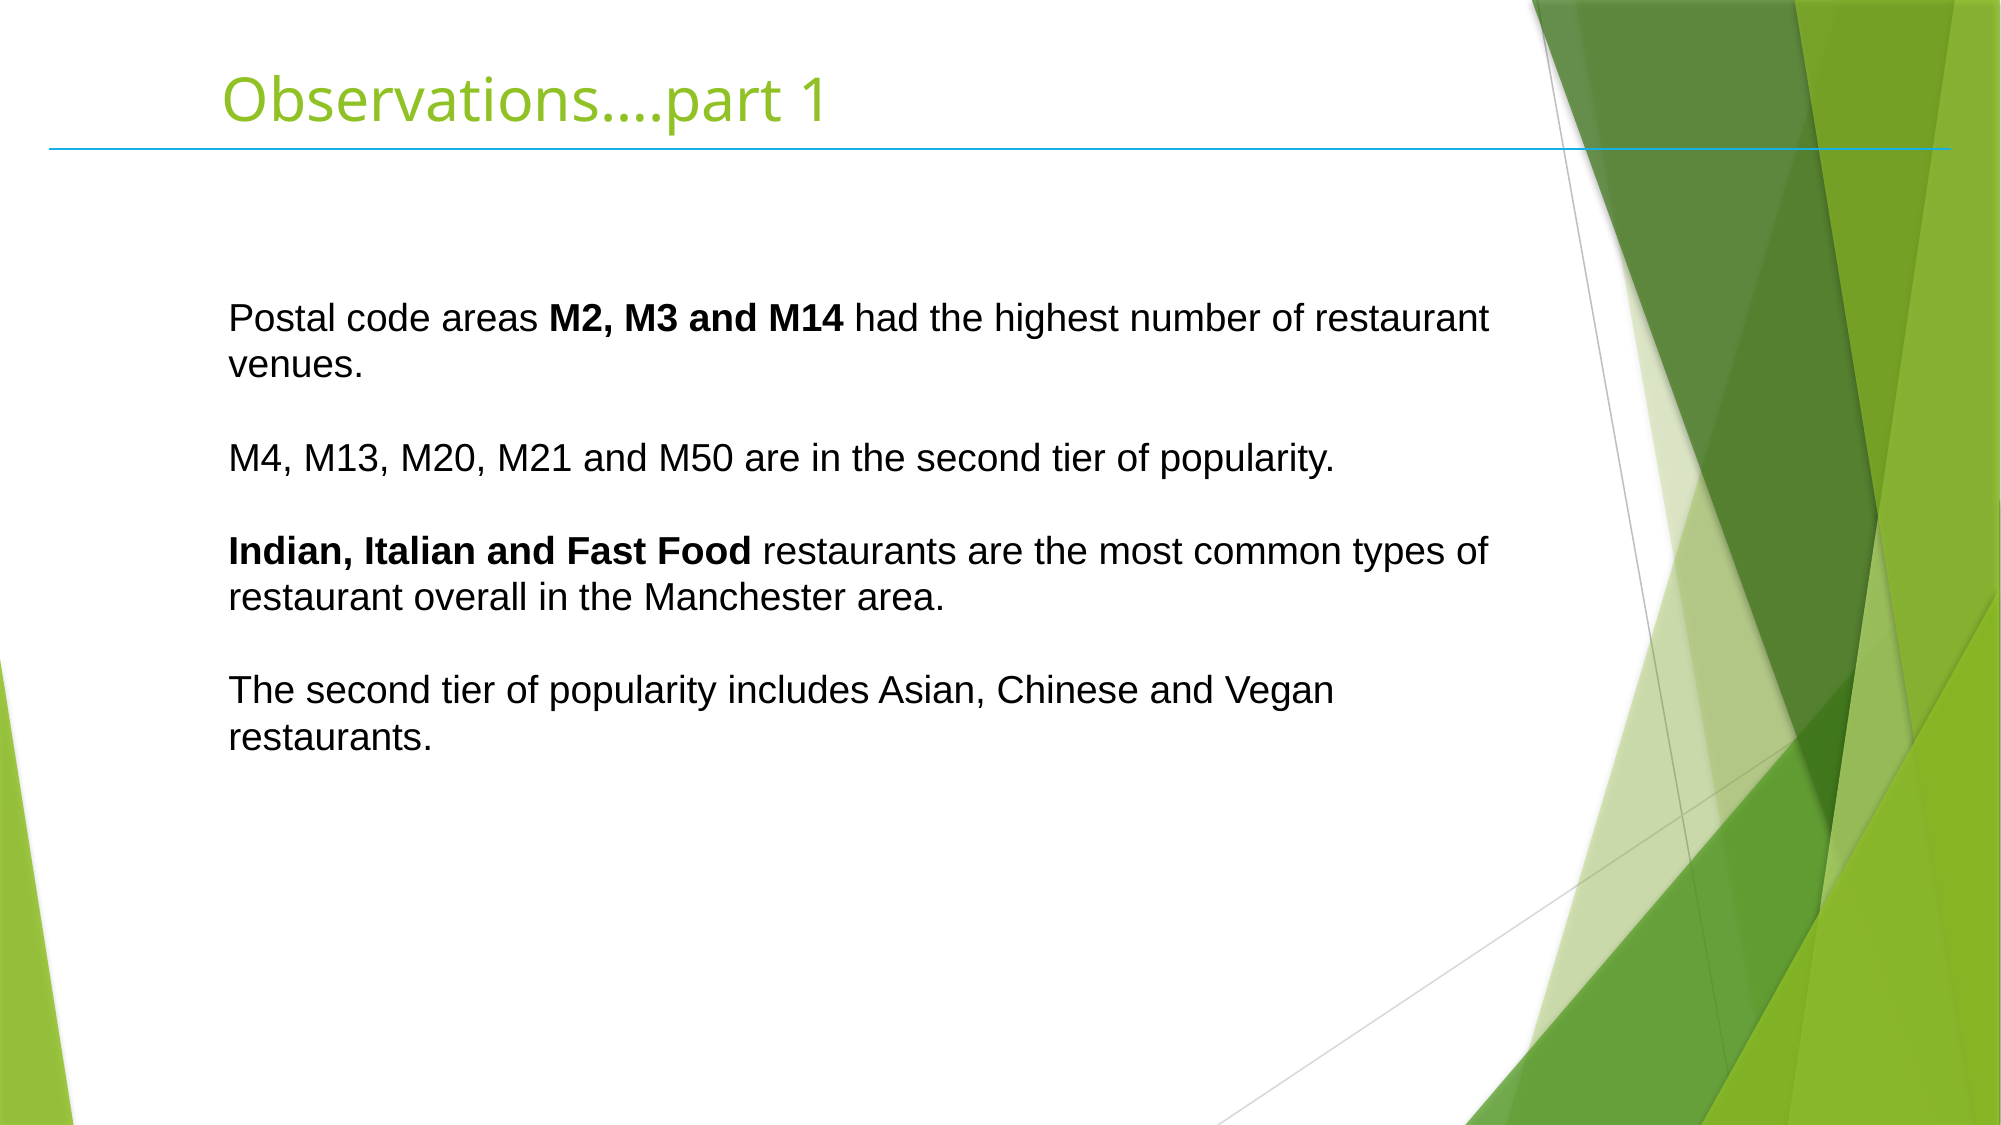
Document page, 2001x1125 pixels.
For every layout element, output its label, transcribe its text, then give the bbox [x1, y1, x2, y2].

text_box Postal code areas M2, M3 and M14 had the highest number of restaurant venues. M4, M13, M20, M21 and M50 are in the second tier of popularity. Indian, Italian and Fast Food restaurants are the most common types of restaurant overall in the Manchester area. The second tier of popularity includes Asian, Chinese and Vegan restaurants. [213, 284, 1562, 863]
text_box Observations….part 1 [206, 20, 878, 142]
text_box [76, 223, 1658, 396]
